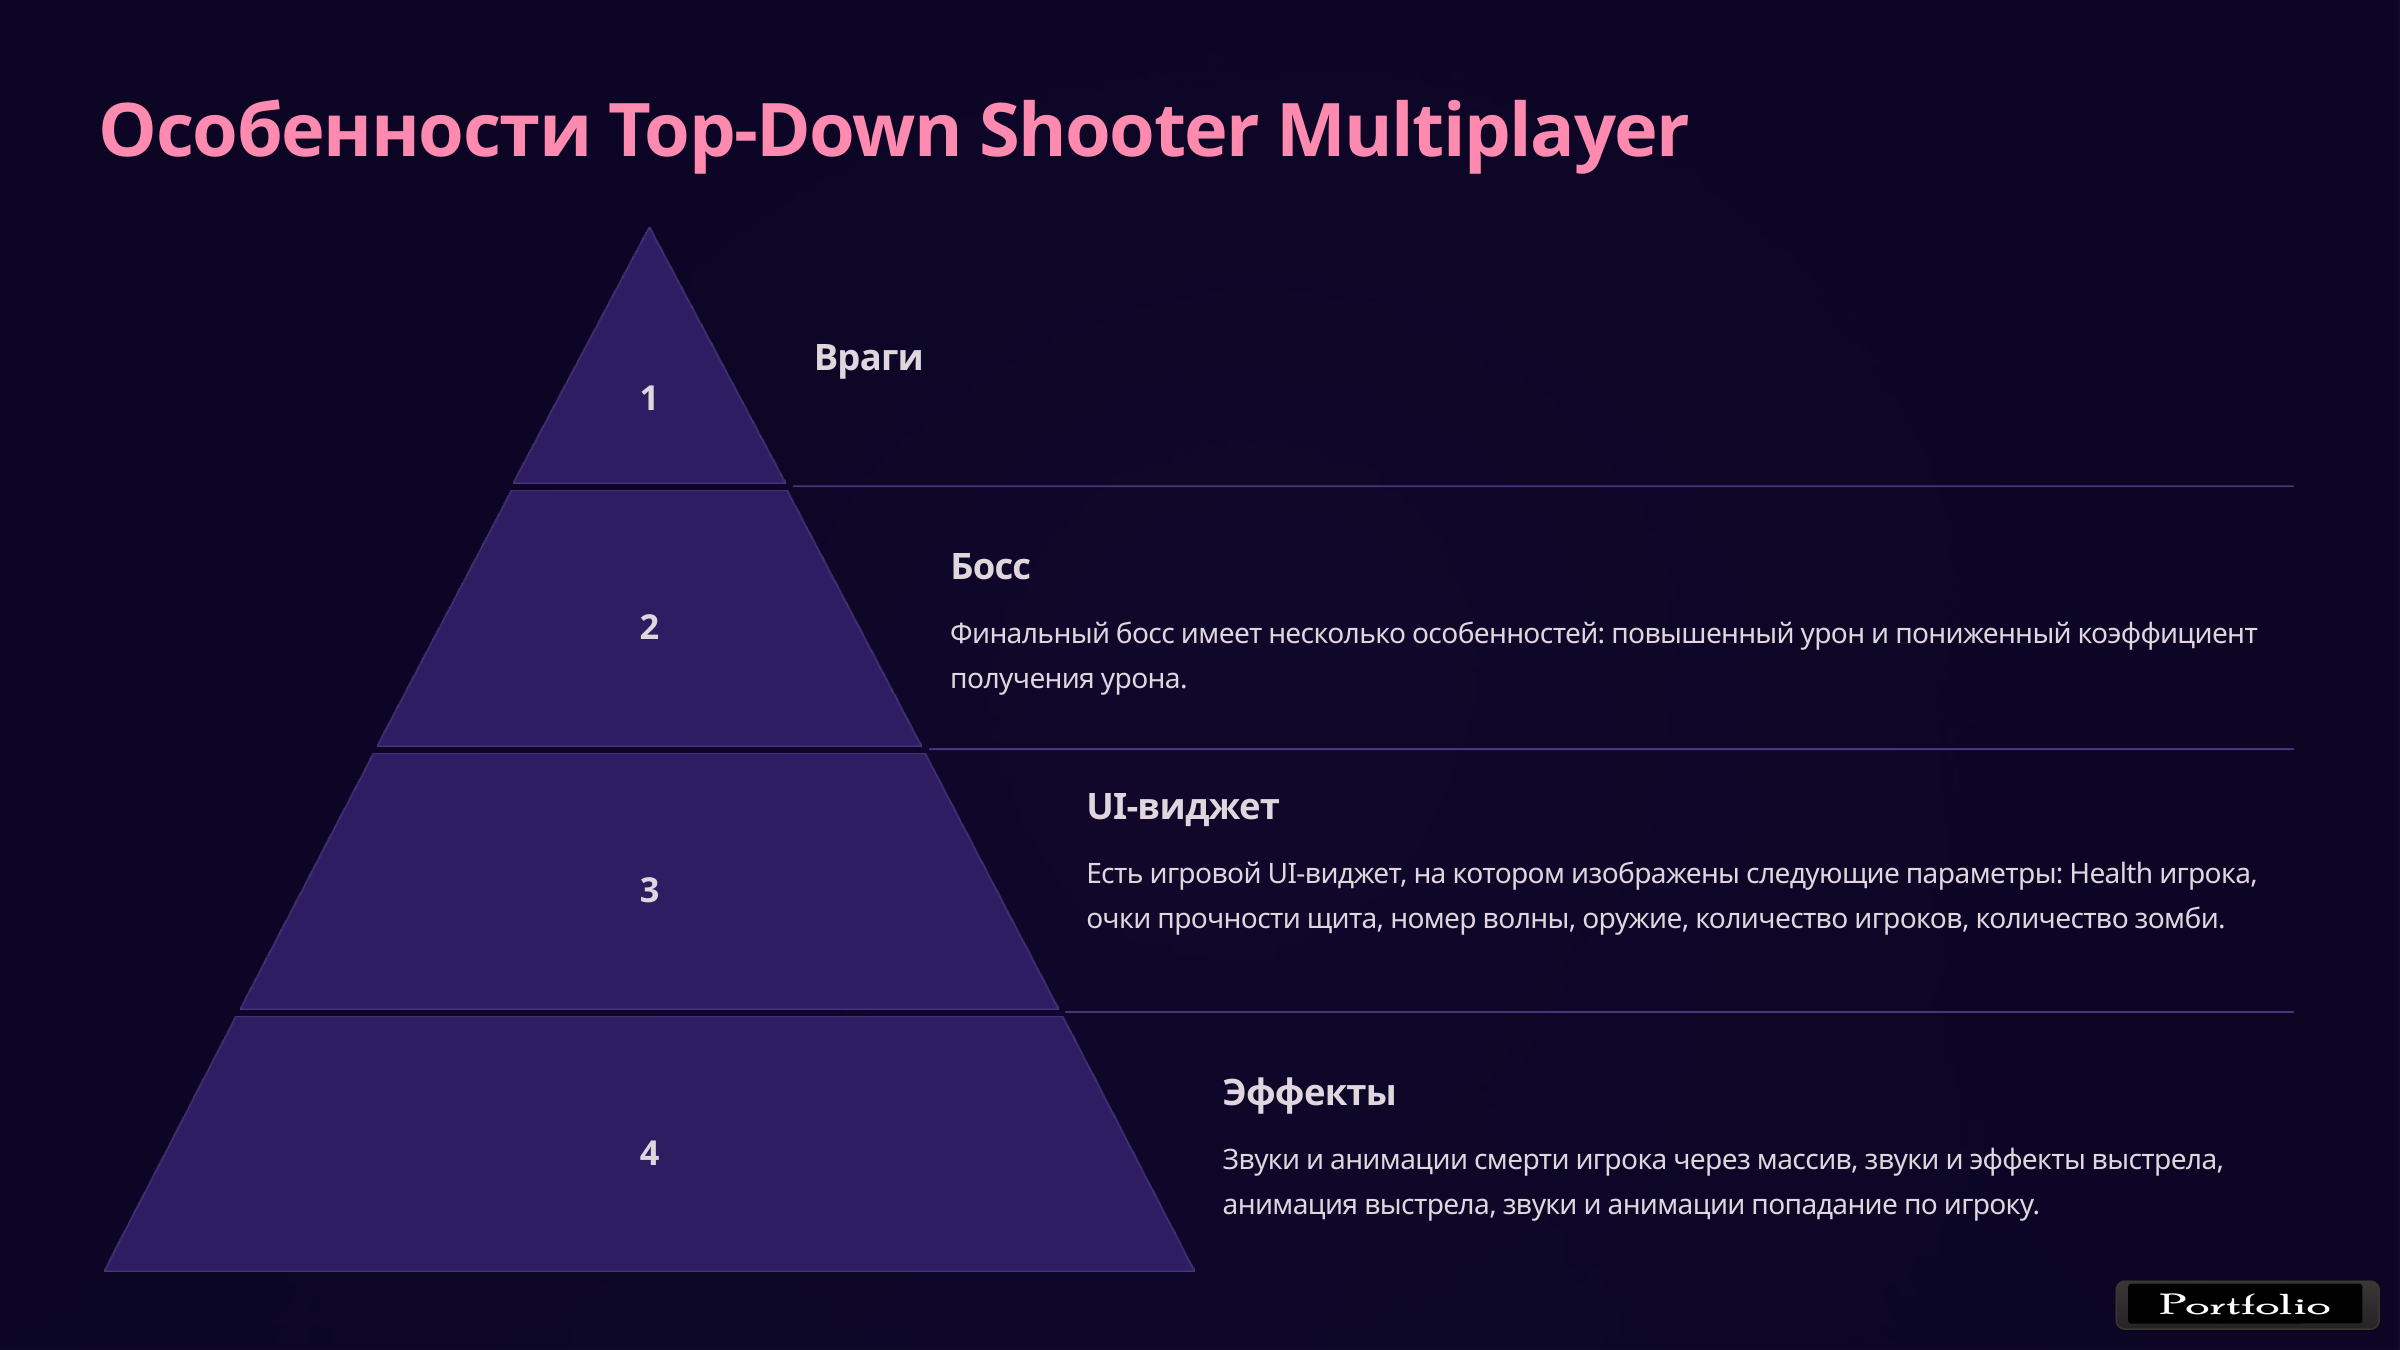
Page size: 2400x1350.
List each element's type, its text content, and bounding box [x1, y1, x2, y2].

picture [2106, 1271, 2389, 1339]
text_box Эффекты [1222, 1067, 1595, 1114]
picture [240, 753, 1059, 1010]
text_box Есть игровой UI-виджет, на котором изображены следующие параметры: Health игрока, очки прочности щита, номер волны, оружие, количество игроков, количество зомби. [1086, 844, 2273, 981]
text_box Враги [814, 332, 926, 379]
text_box Босс [950, 541, 1322, 588]
picture [376, 490, 922, 747]
text_box Особенности Top-Down Shooter Multiplayer [99, 78, 1613, 171]
picture [104, 1016, 1195, 1272]
text_box Звуки и анимации смерти игрока через массив, звуки и эффекты выстрела, анимация выстрела, звуки и анимации попадание по игроку. [1222, 1130, 2273, 1221]
text_box Финальный босс имеет несколько особенностей: повышенный урон и пониженный коэффициент получения урона. [950, 604, 2273, 696]
text_box UI-виджет [1086, 781, 1459, 828]
picture [513, 227, 786, 484]
